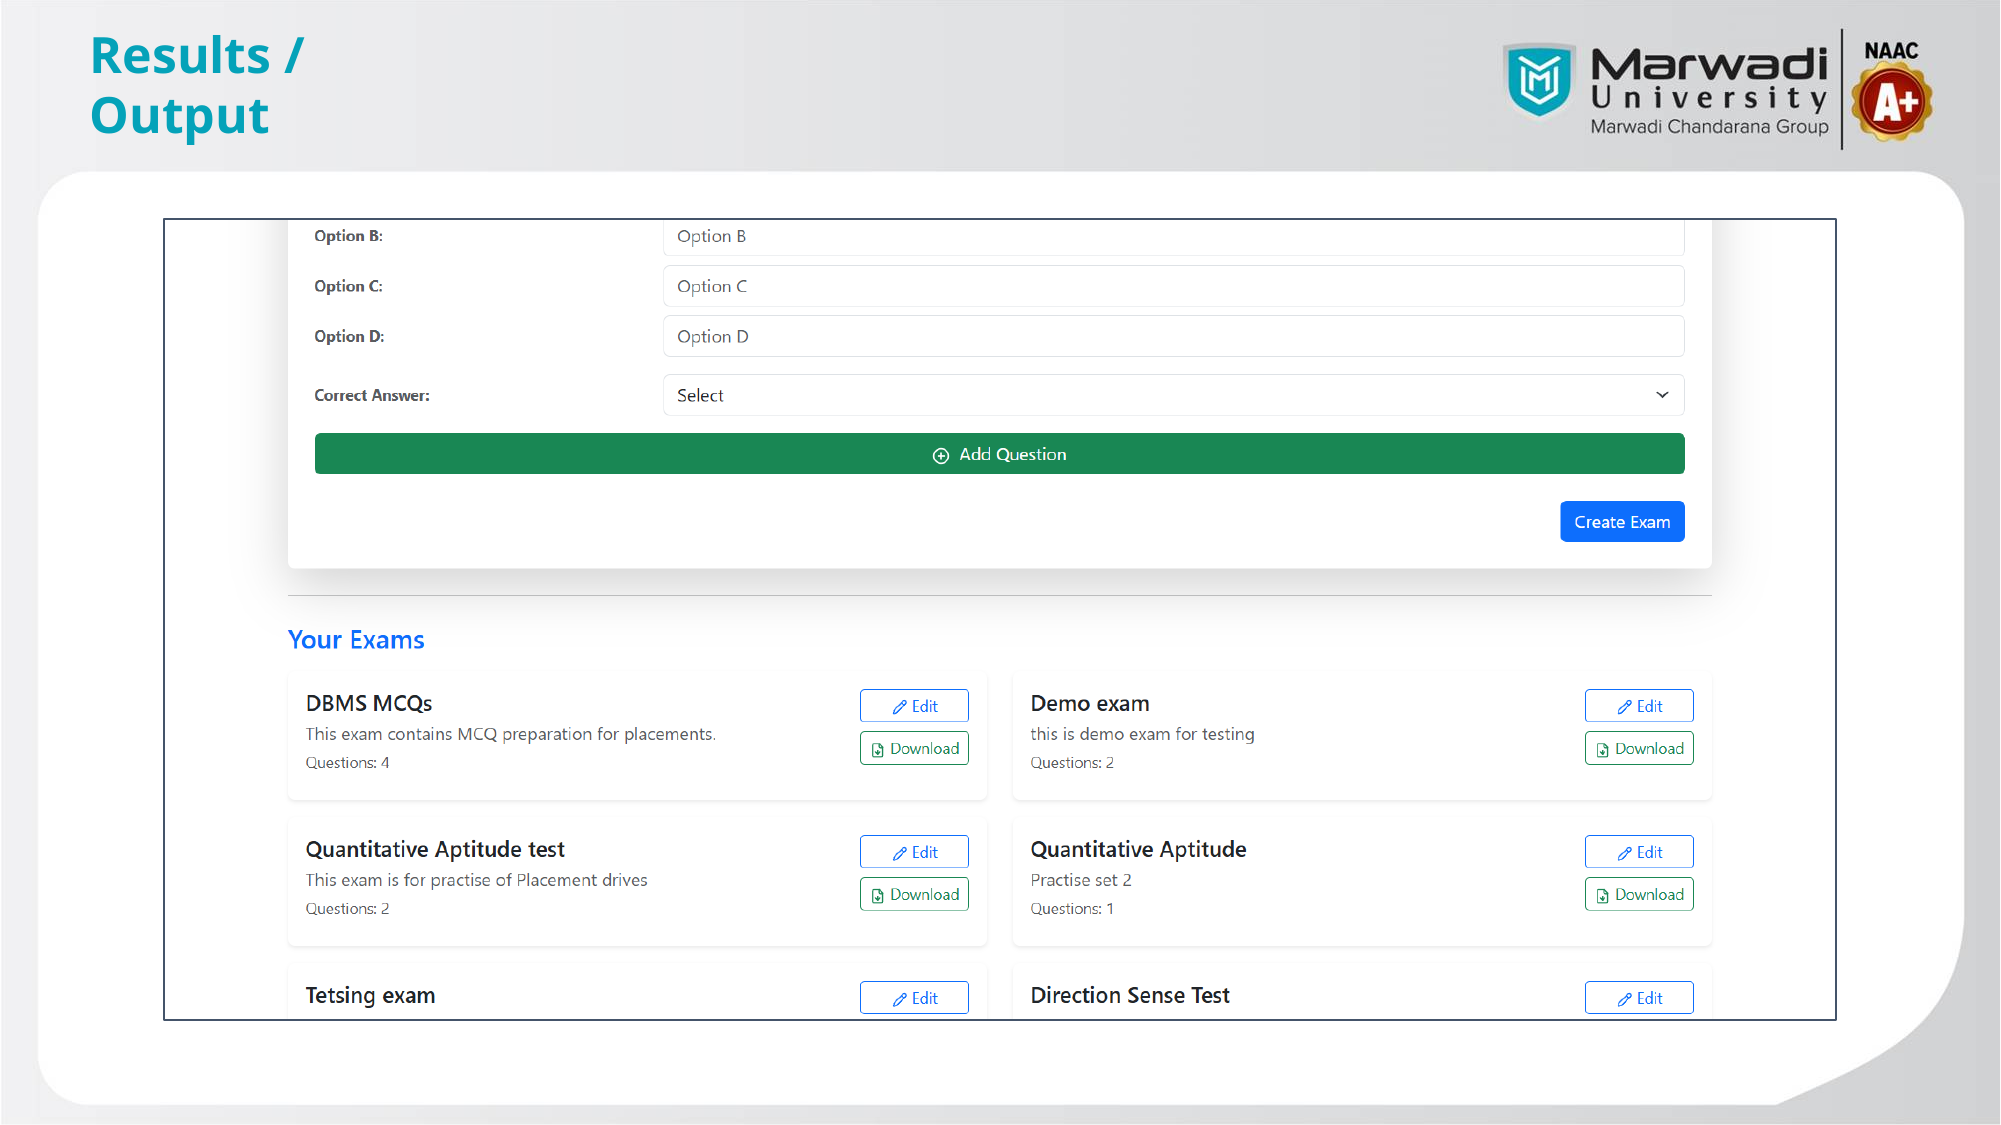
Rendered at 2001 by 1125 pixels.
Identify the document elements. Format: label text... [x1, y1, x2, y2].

title Results / Output [87, 0, 469, 178]
text_box [106, 184, 1882, 276]
picture [0, 0, 2001, 1125]
